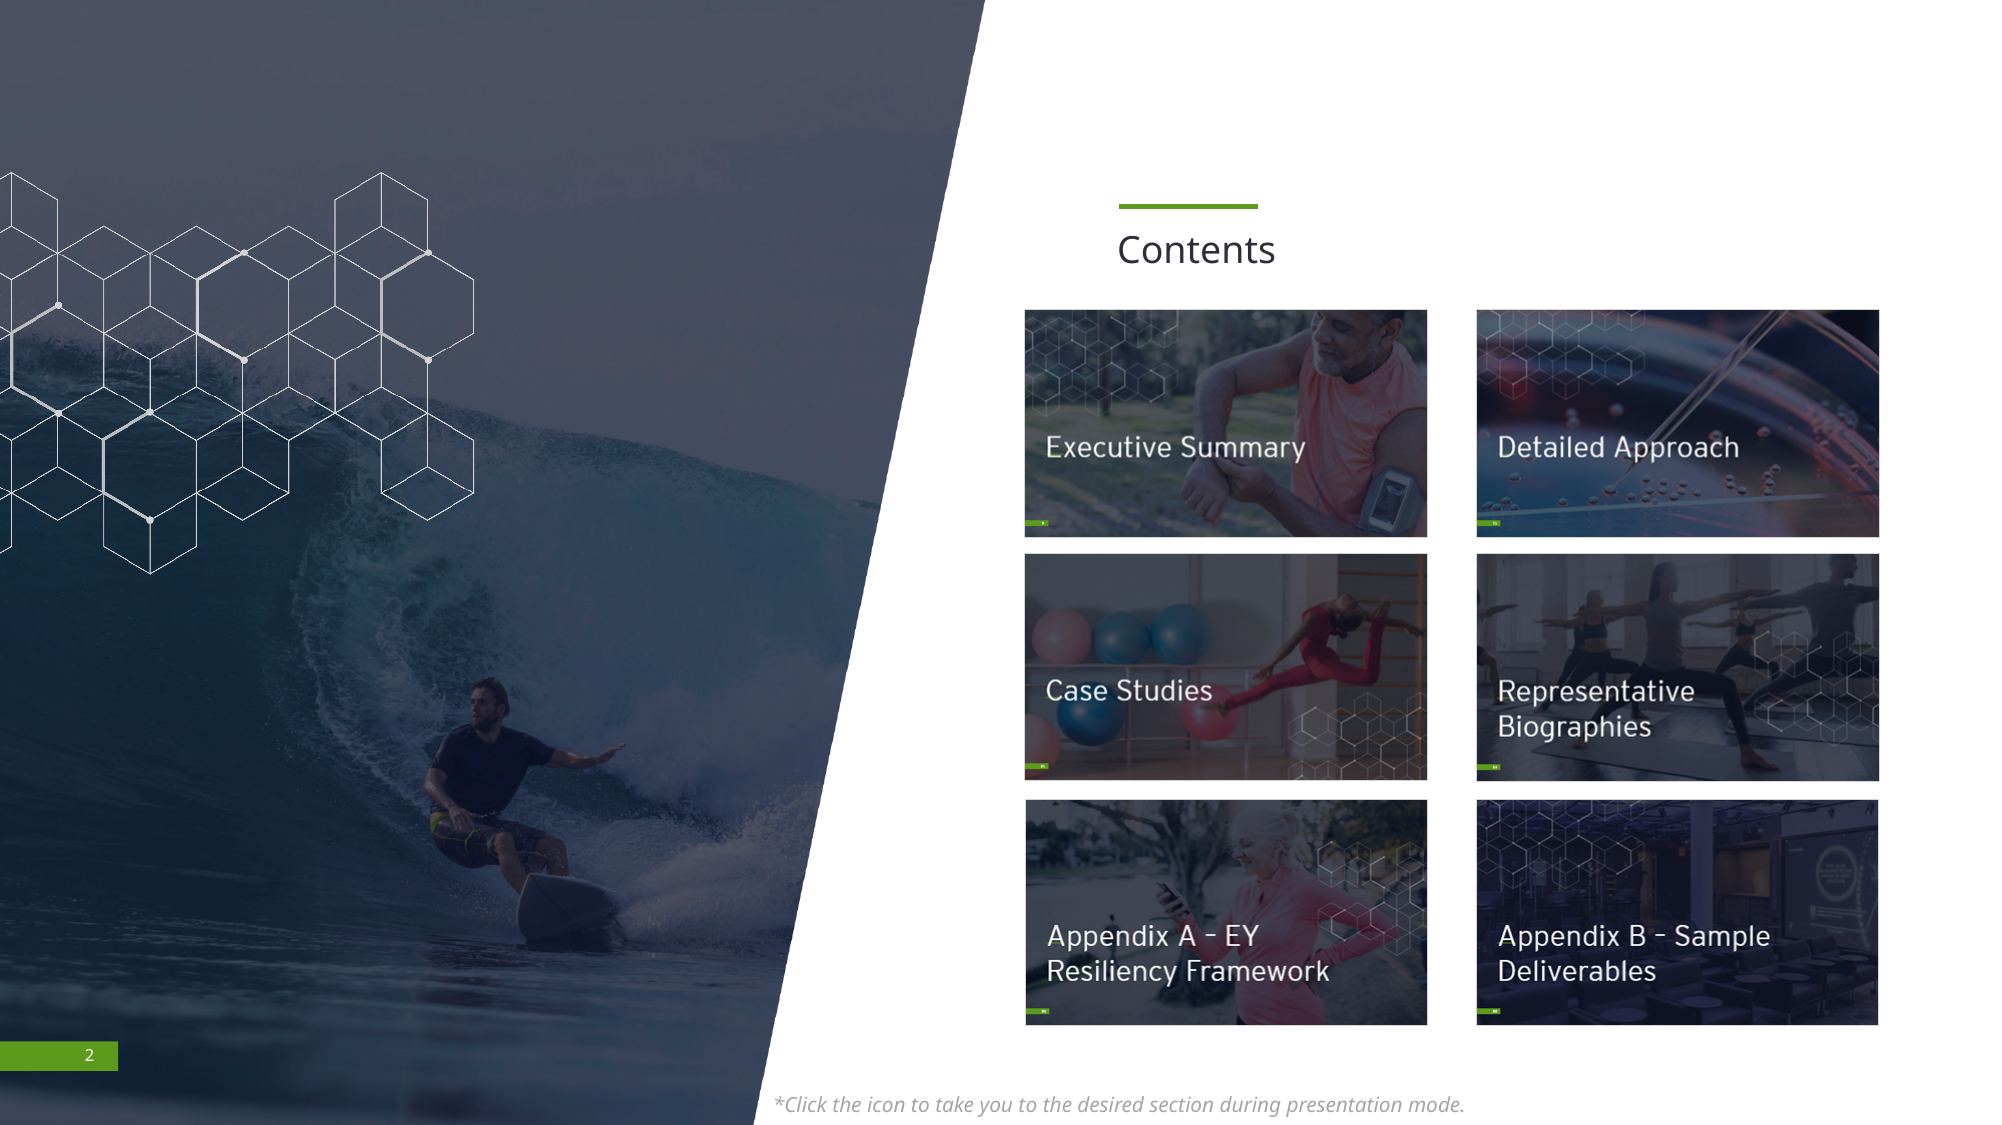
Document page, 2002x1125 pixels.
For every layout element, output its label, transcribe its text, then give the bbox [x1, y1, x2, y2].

picture [1475, 553, 1880, 782]
picture [1025, 798, 1428, 1027]
picture [1475, 798, 1879, 1027]
picture [1024, 553, 1428, 781]
text_box *Click the icon to take you to the desired section during presentation mode. [758, 1084, 1481, 1124]
picture [0, 0, 988, 1125]
picture [1475, 309, 1880, 539]
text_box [1116, 206, 2001, 304]
picture [1024, 309, 1428, 539]
slide_number 2 [60, 1041, 119, 1072]
